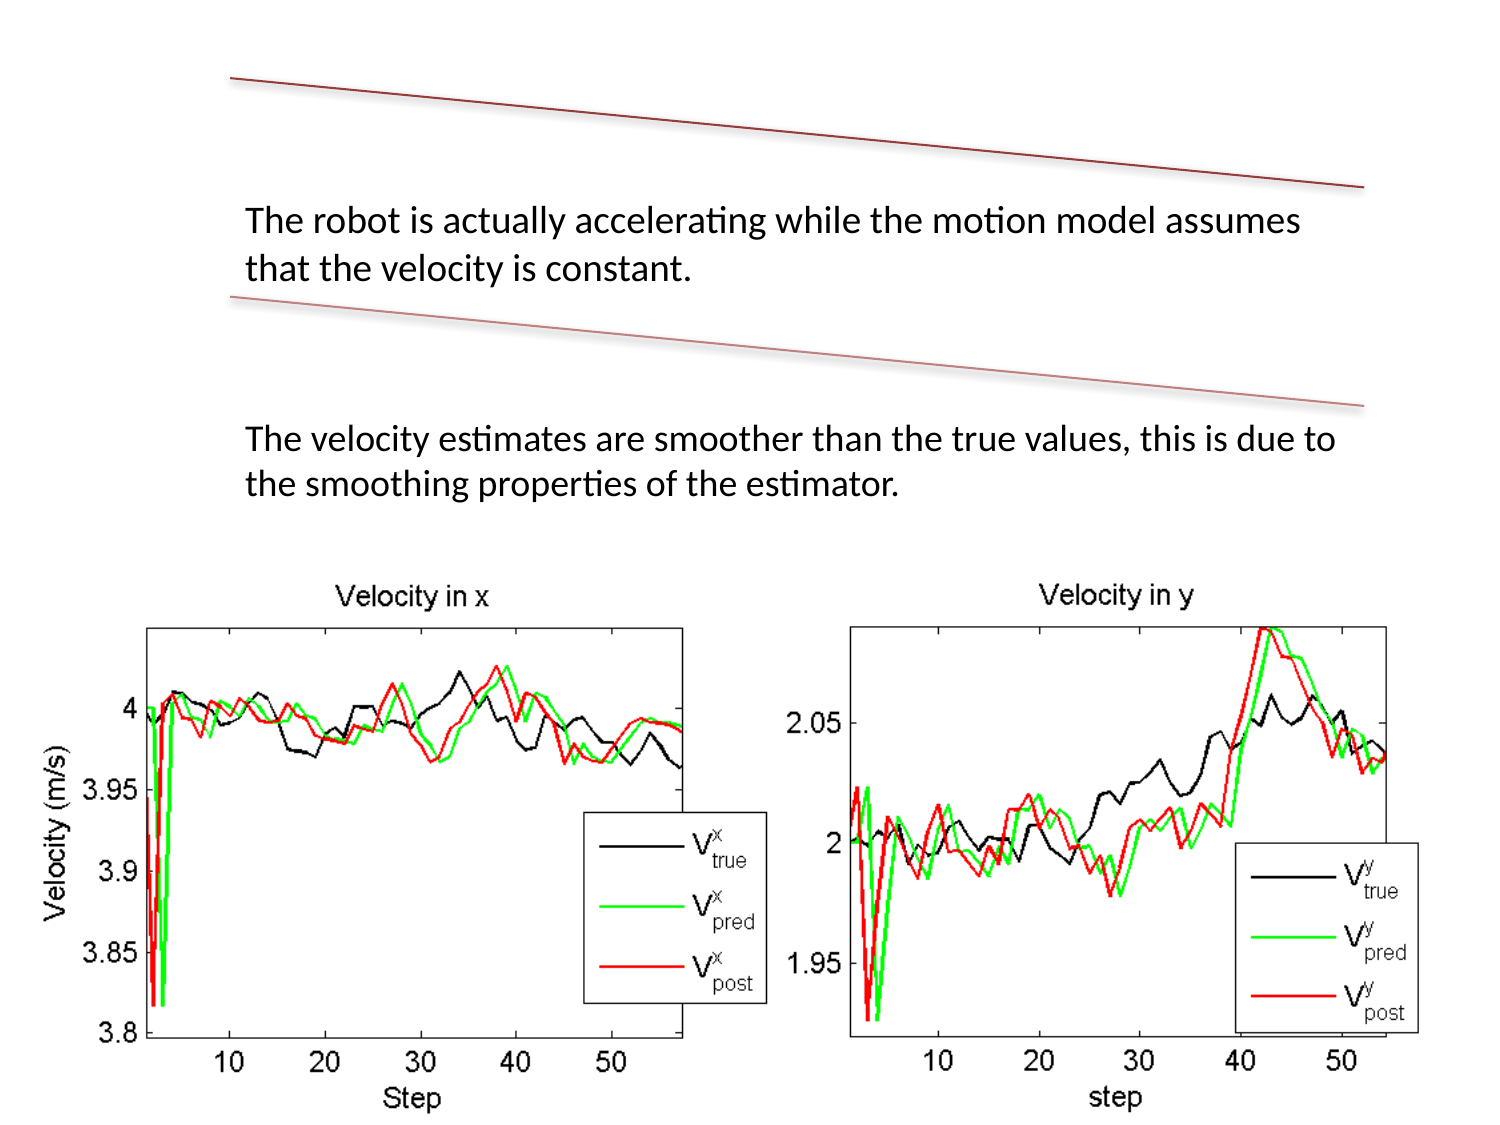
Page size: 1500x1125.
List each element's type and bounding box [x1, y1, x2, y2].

text_box [229, 77, 1365, 516]
picture [17, 564, 1483, 1125]
